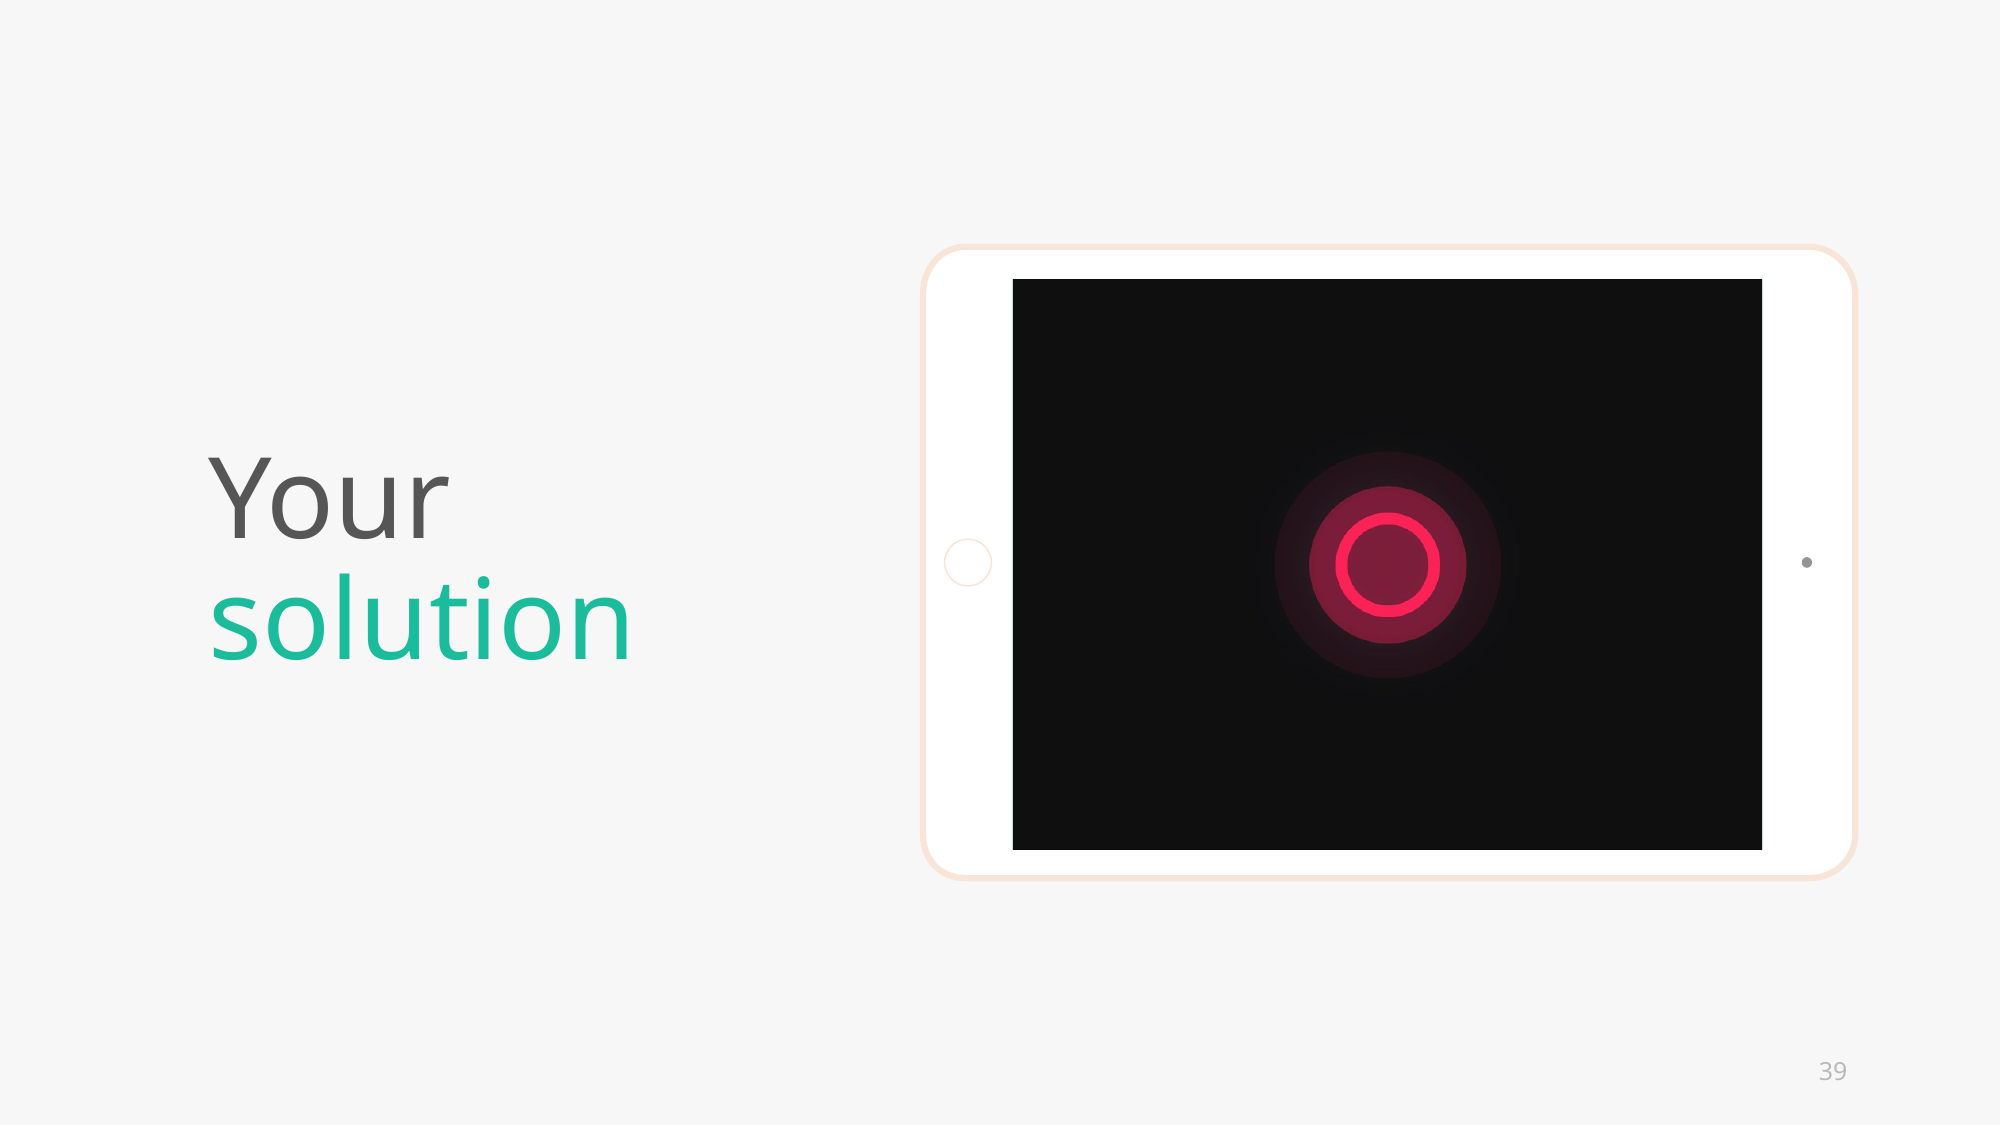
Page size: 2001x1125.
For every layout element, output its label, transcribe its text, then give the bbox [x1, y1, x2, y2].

slide_number 39 [1412, 1042, 1863, 1103]
text_box Your solution [208, 433, 868, 692]
picture [1012, 279, 1763, 850]
